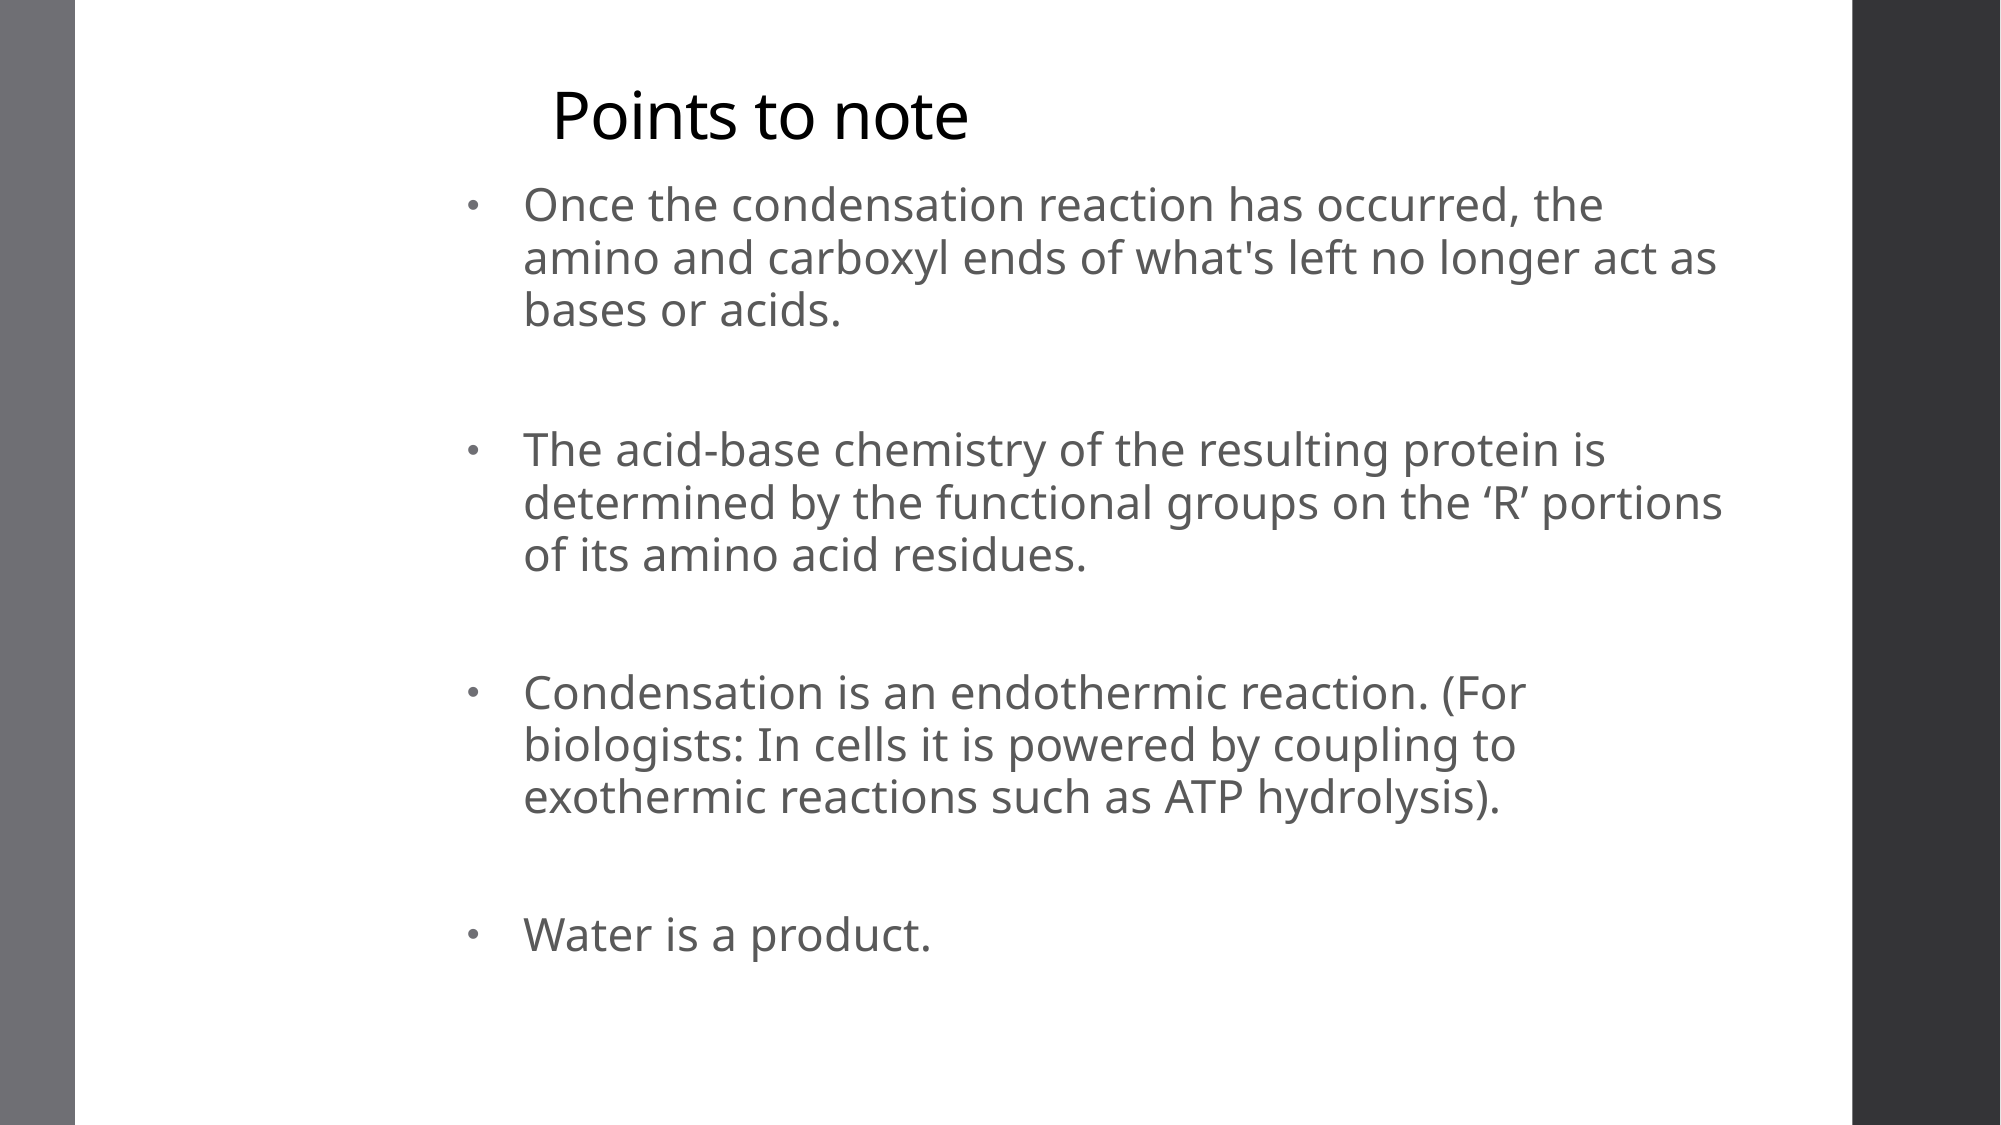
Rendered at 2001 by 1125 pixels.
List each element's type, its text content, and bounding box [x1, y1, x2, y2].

list Once the condensation reaction has occurred, the amino and carboxyl ends of what's left no longer act as bases or acids. The acid-base chemistry of the resulting protein is determined by the functional groups on the ‘R’ portions of its amino acid residues. Condensation is an endothermic reaction. (For biologists: In cells it is powered by coupling to exothermic reactions such as ATP hydrolysis). Water is a product. [451, 172, 1746, 1059]
title Points to note [536, 78, 1750, 161]
